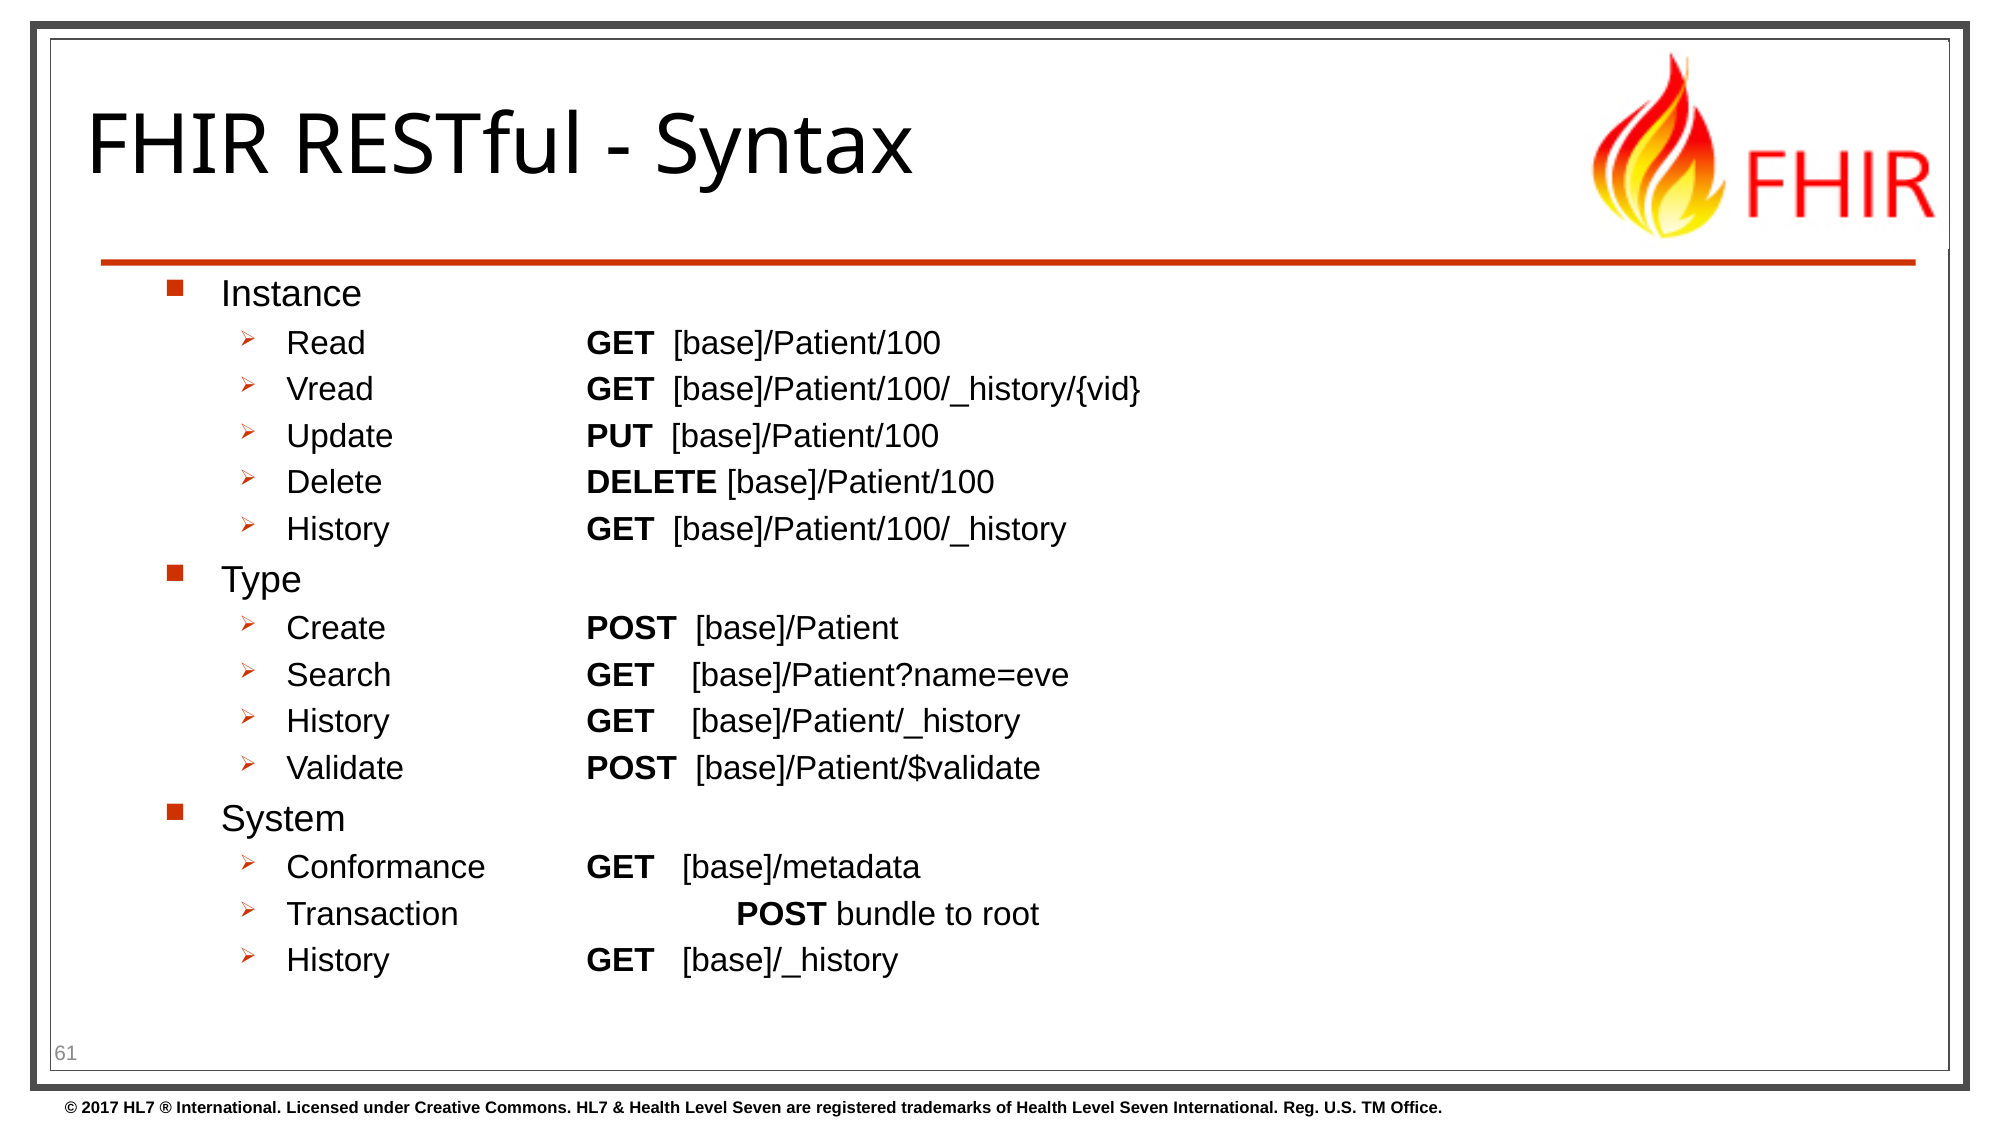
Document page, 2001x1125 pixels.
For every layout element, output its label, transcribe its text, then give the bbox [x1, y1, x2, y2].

list Instance Read GET [base]/Patient/100 Vread GET [base]/Patient/100/_history/{vid} Update PUT [base]/Patient/100 Delete DELETE [base]/Patient/100 History GET [base]/Patient/100/_history Type Create POST [base]/Patient Search GET [base]/Patient?name=eve History GET [base]/Patient/_history Validate POST [base]/Patient/$validate System Conformance GET [base]/metadata Transaction POST bundle to root History GET [base]/_history [149, 261, 1437, 1035]
slide_number 61 [39, 1034, 197, 1071]
title FHIR RESTful - Syntax [70, 54, 1504, 244]
picture [1578, 42, 1949, 249]
